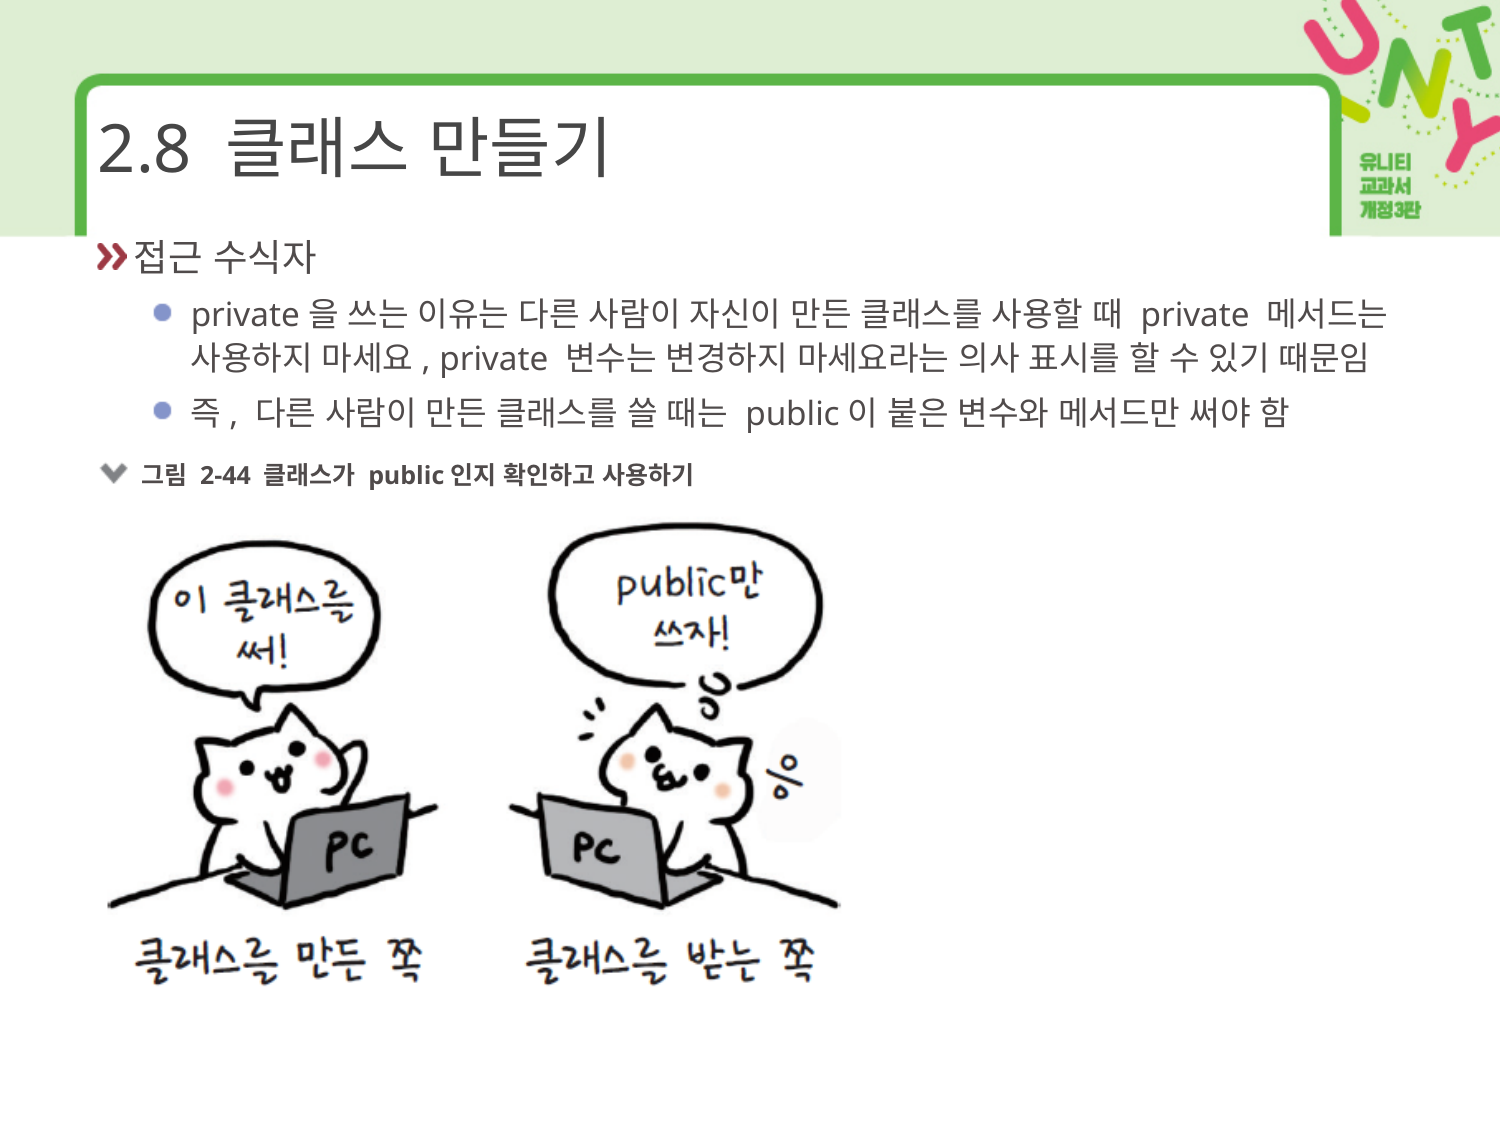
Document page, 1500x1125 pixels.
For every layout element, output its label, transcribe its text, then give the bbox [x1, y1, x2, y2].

picture [0, 0, 1500, 1125]
title 2.8 클래스 만들기 [82, 61, 1413, 193]
list 접근 수식자 private을 쓰는 이유는 다른 사람이 자신이 만든 클래스를 사용할 때 private 메서드는 사용하지 마세요, private 변수는 변경하지 마세요라는 의사 표시를 할 수 있기 때문임 즉, 다른 사람이 만든 클래스를 쓸 때는 public이 붙은 변수와 메서드만 써야 함 [81, 222, 1412, 1037]
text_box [97, 448, 1459, 505]
